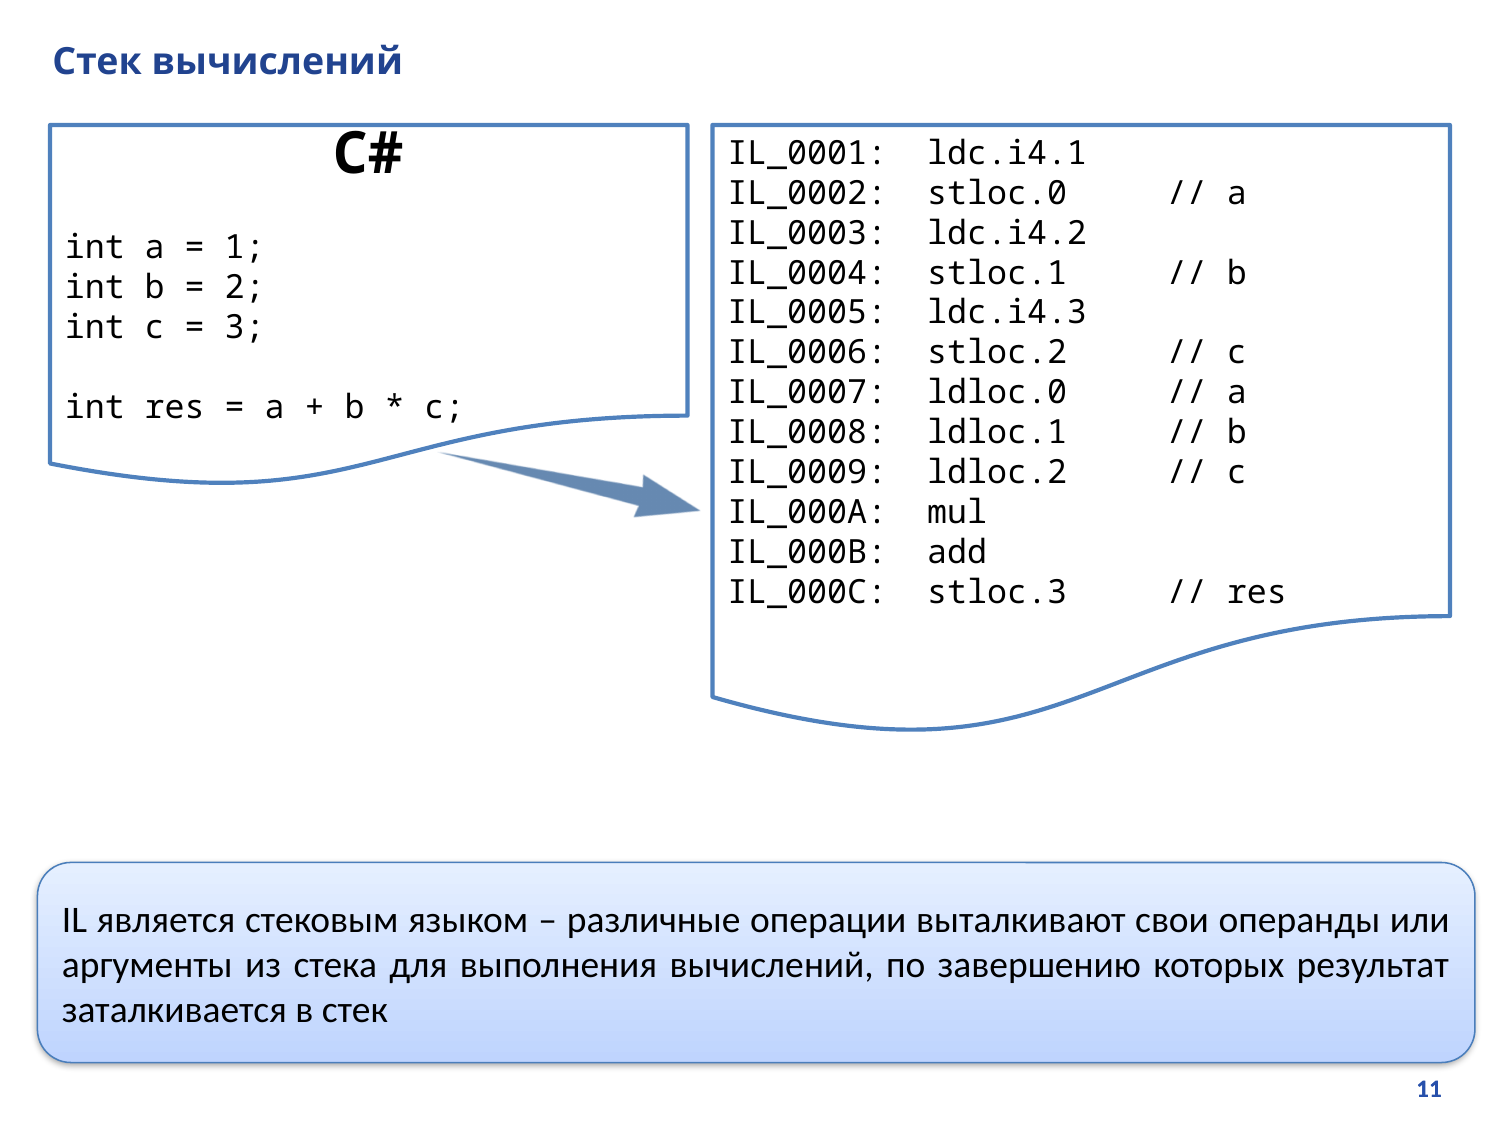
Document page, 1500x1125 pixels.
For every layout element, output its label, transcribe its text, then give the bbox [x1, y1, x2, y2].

text_box IL является стековым языком – различные операции выталкивают свои операнды или аргументы из стека для выполнения вычислений, по завершению которых результат заталкивается в стек [36, 861, 1476, 1064]
title Стек вычислений [36, 29, 1469, 90]
text_box C# int a = 1; int b = 2; int c = 3; int res = a + b * c; [47, 122, 690, 485]
picture [426, 453, 706, 506]
text_box IL_0001: ldc.i4.1 IL_0002: stloc.0 // a IL_0003: ldc.i4.2 IL_0004: stloc.1 // b IL_0005: ldc.i4.3 IL_0006: stloc.2 // c IL_0007: ldloc.0 // a IL_0008: ldloc.1 // b IL_0009: ldloc.2 // c IL_000A: mul IL_000B: add IL_000C: stloc.3 // res [710, 122, 1453, 732]
